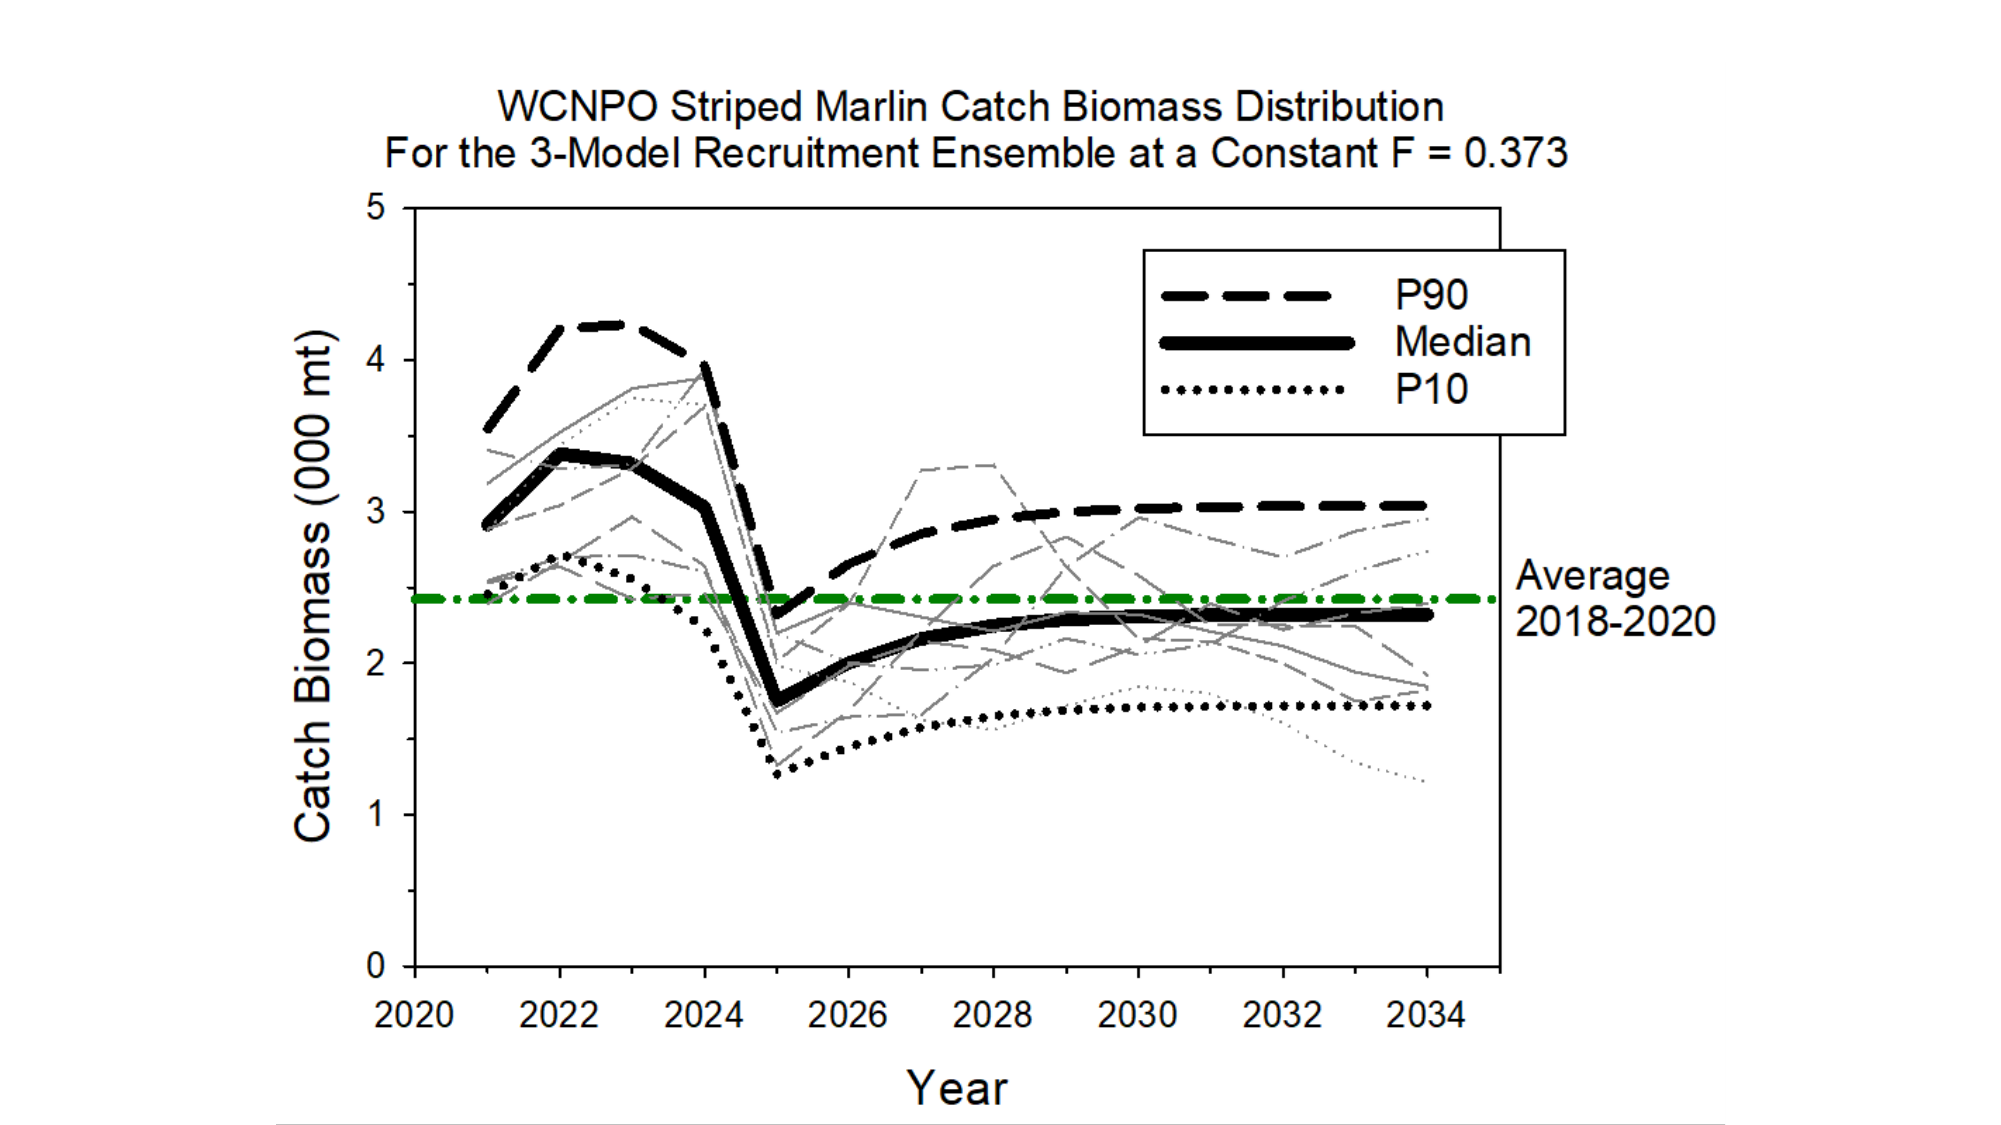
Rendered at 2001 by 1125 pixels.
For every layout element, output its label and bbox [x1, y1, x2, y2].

picture [274, 60, 1726, 1125]
